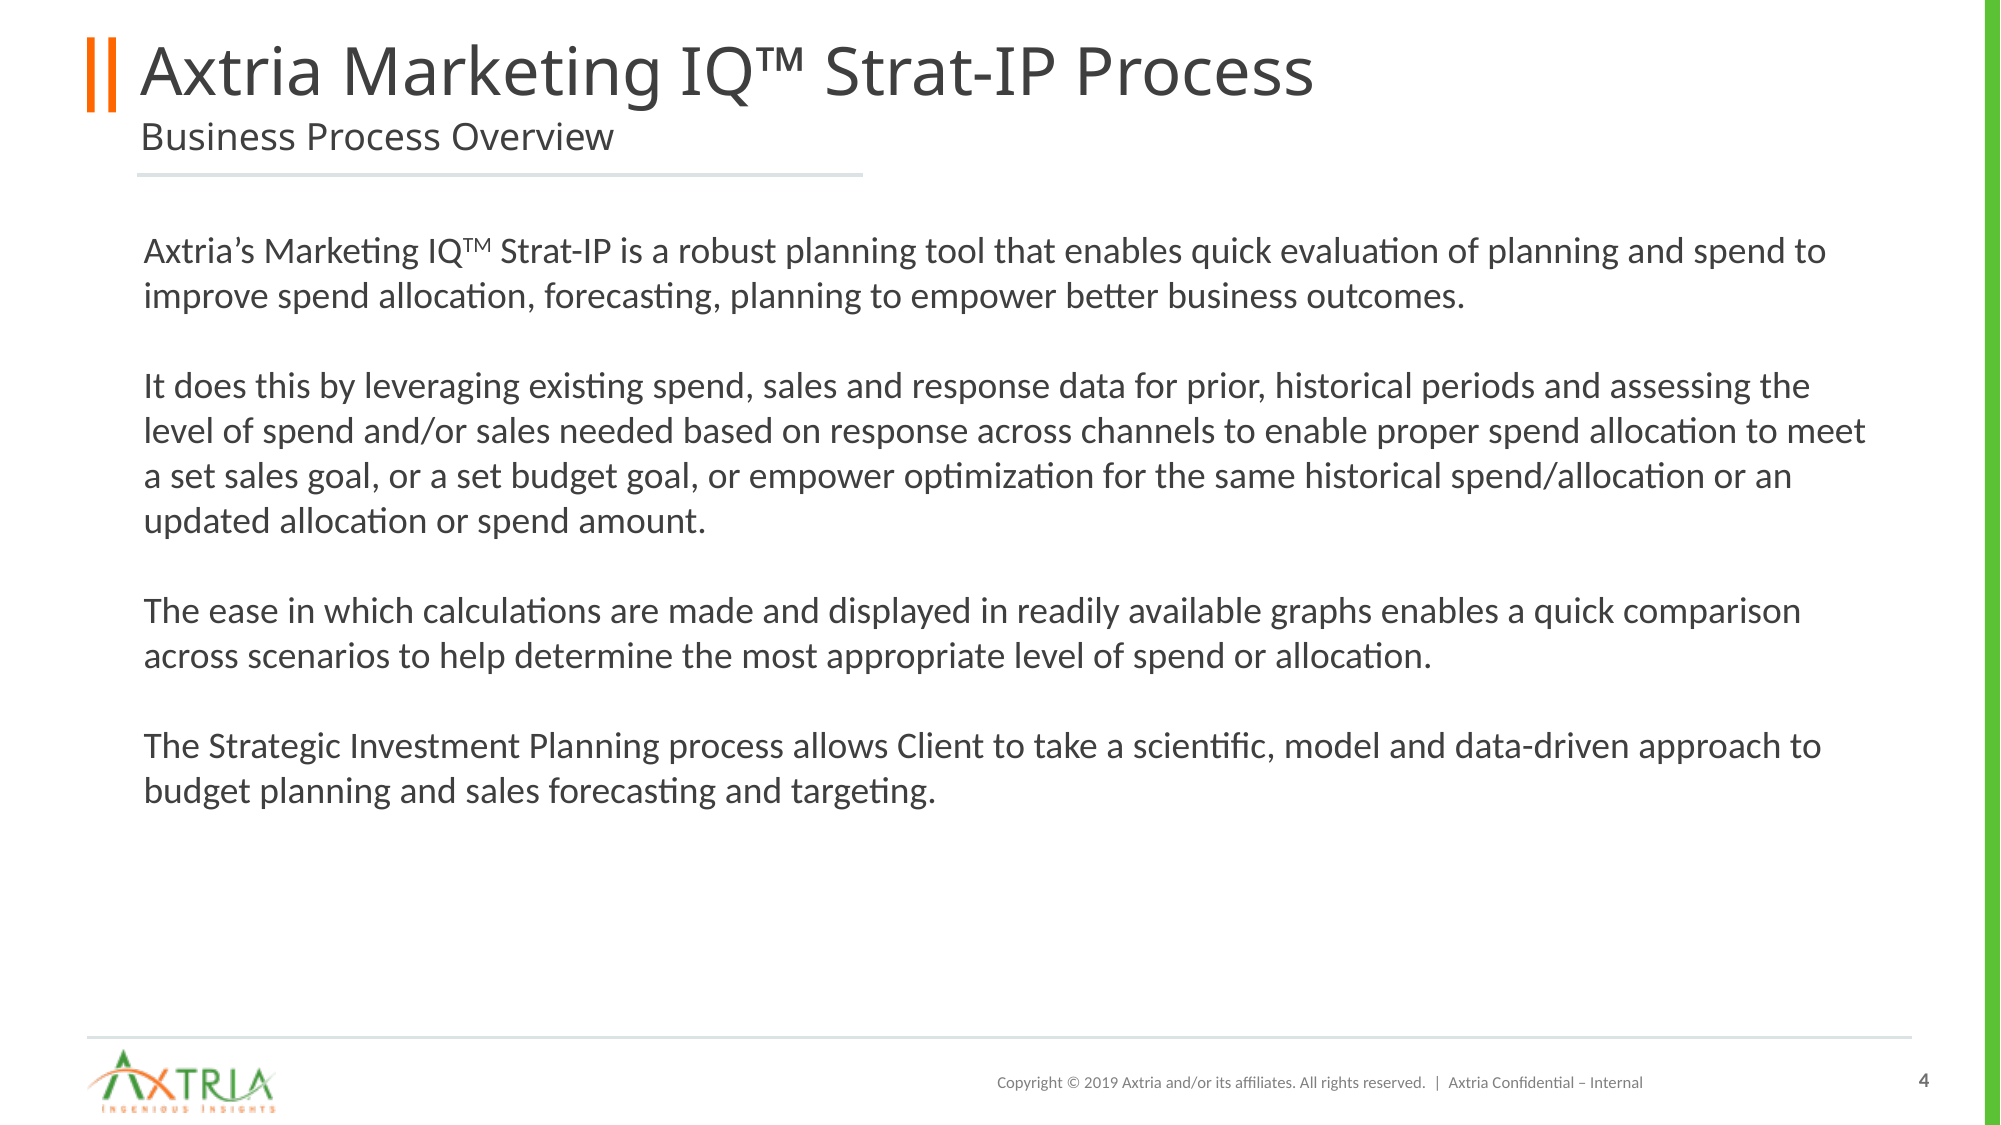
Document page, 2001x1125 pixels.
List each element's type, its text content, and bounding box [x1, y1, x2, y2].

title Axtria Marketing IQ™ Strat-IP Process [140, 40, 1937, 107]
picture [87, 1049, 276, 1113]
text_box Axtria’s Marketing IQTM Strat-IP is a robust planning tool that enables quick evaluation of planning and spend to improve spend allocation, forecasting, planning to empower better business outcomes. It does this by leveraging existing spend, sales and response data for prior, historical periods and assessing the level of spend and/or sales needed based on response across channels to enable proper spend allocation to meet a set sales goal, or a set budget goal, or empower optimization for the same historical spend/allocation or an updated allocation or spend amount. The ease in which calculations are made and displayed in readily available graphs enables a quick comparison across scenarios to help determine the most appropriate level of spend or allocation. The Strategic Investment Planning process allows Client to take a scientific, model and data-driven approach to budget planning and sales forecasting and targeting. [128, 218, 1892, 819]
subtitle Business Process Overview [140, 110, 1937, 160]
